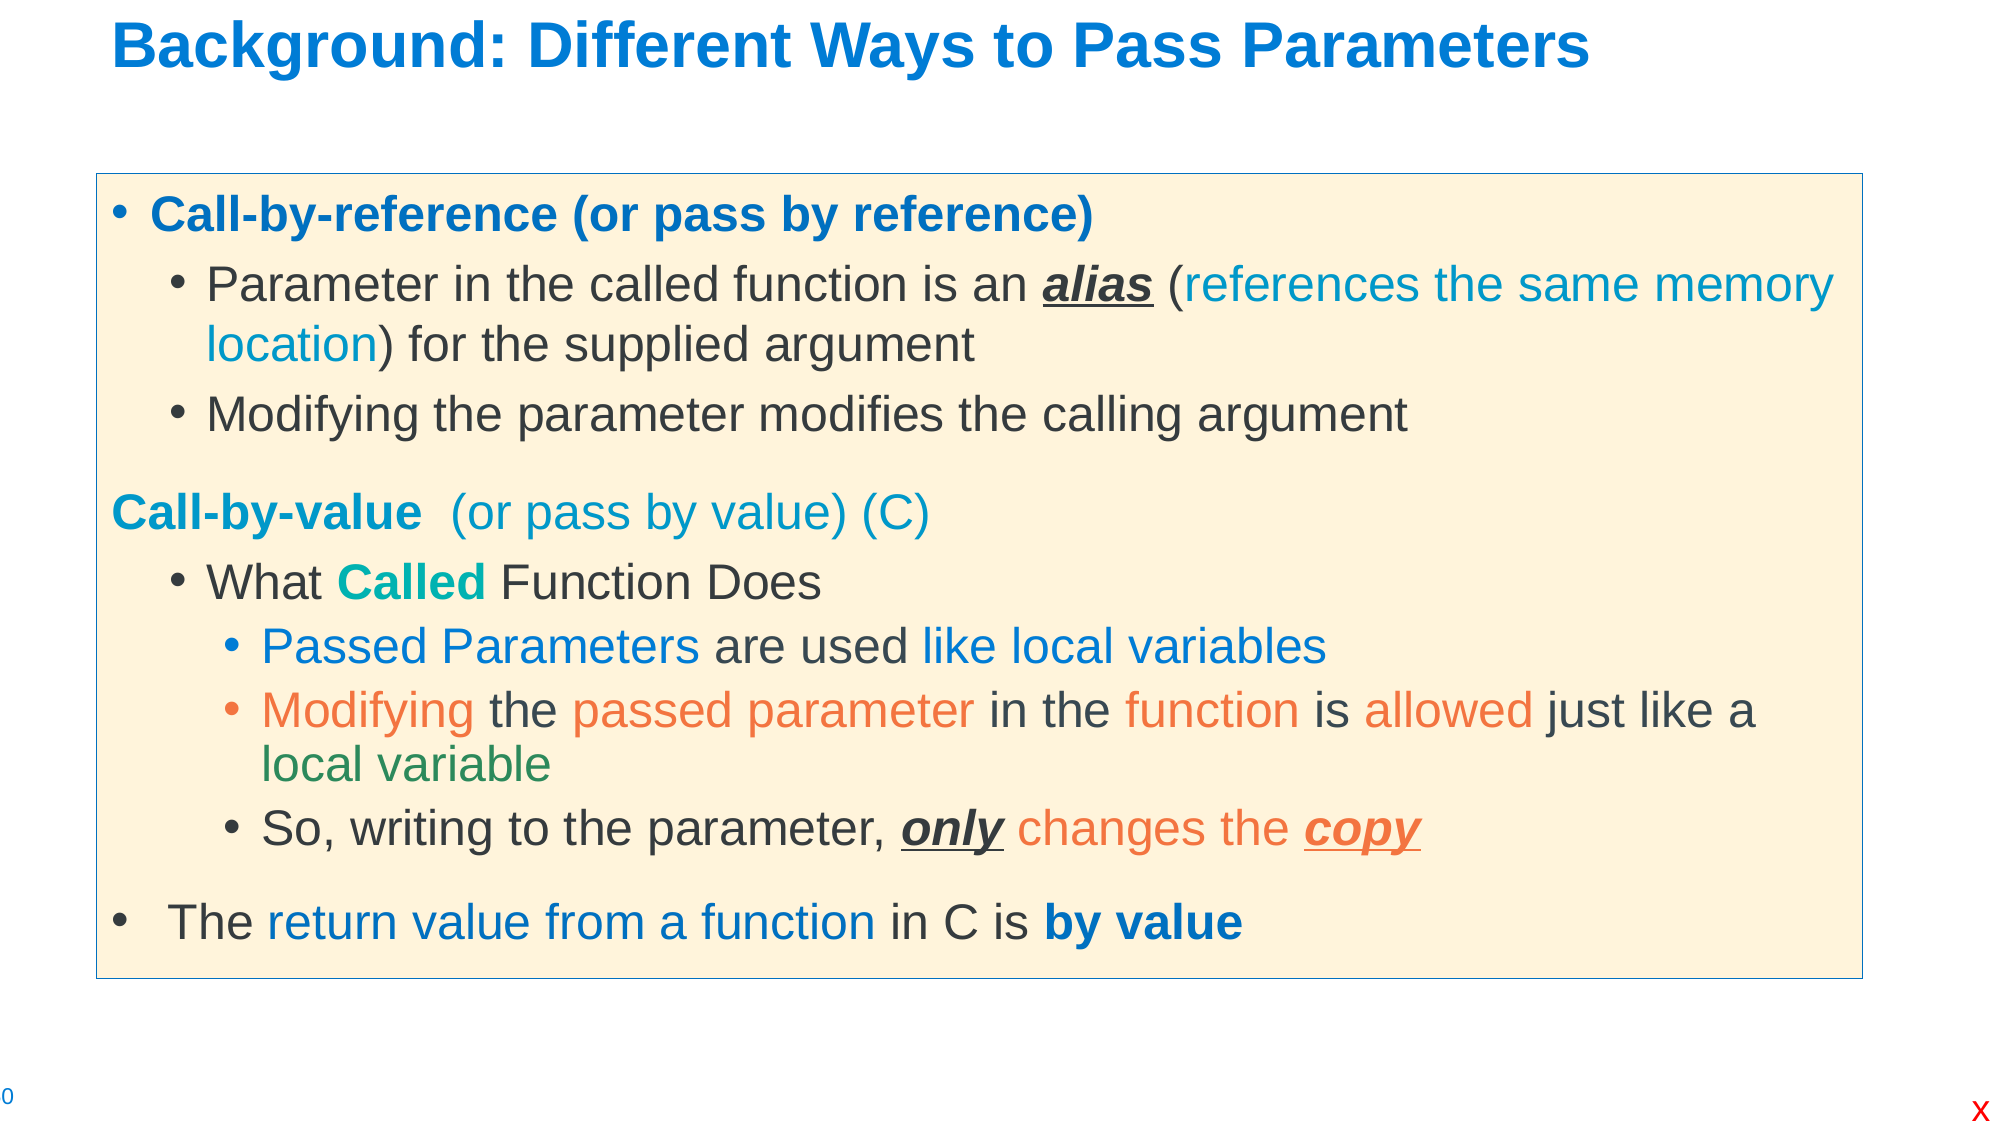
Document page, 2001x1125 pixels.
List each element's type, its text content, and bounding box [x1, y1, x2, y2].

list Call-by-reference (or pass by reference) Parameter in the called function is an alias (references the same memory location) for the supplied argument Modifying the parameter modifies the calling argument Call-by-value (or pass by value) (C) What Called Function Does Passed Parameters are used like local variables Modifying the passed parameter in the function is allowed just like a local variable So, writing to the parameter, only changes the copy The return value from a function in C is by value [96, 173, 1863, 979]
text_box x [1956, 1076, 2000, 1125]
title Background: Different Ways to Pass Parameters [96, 9, 1822, 90]
